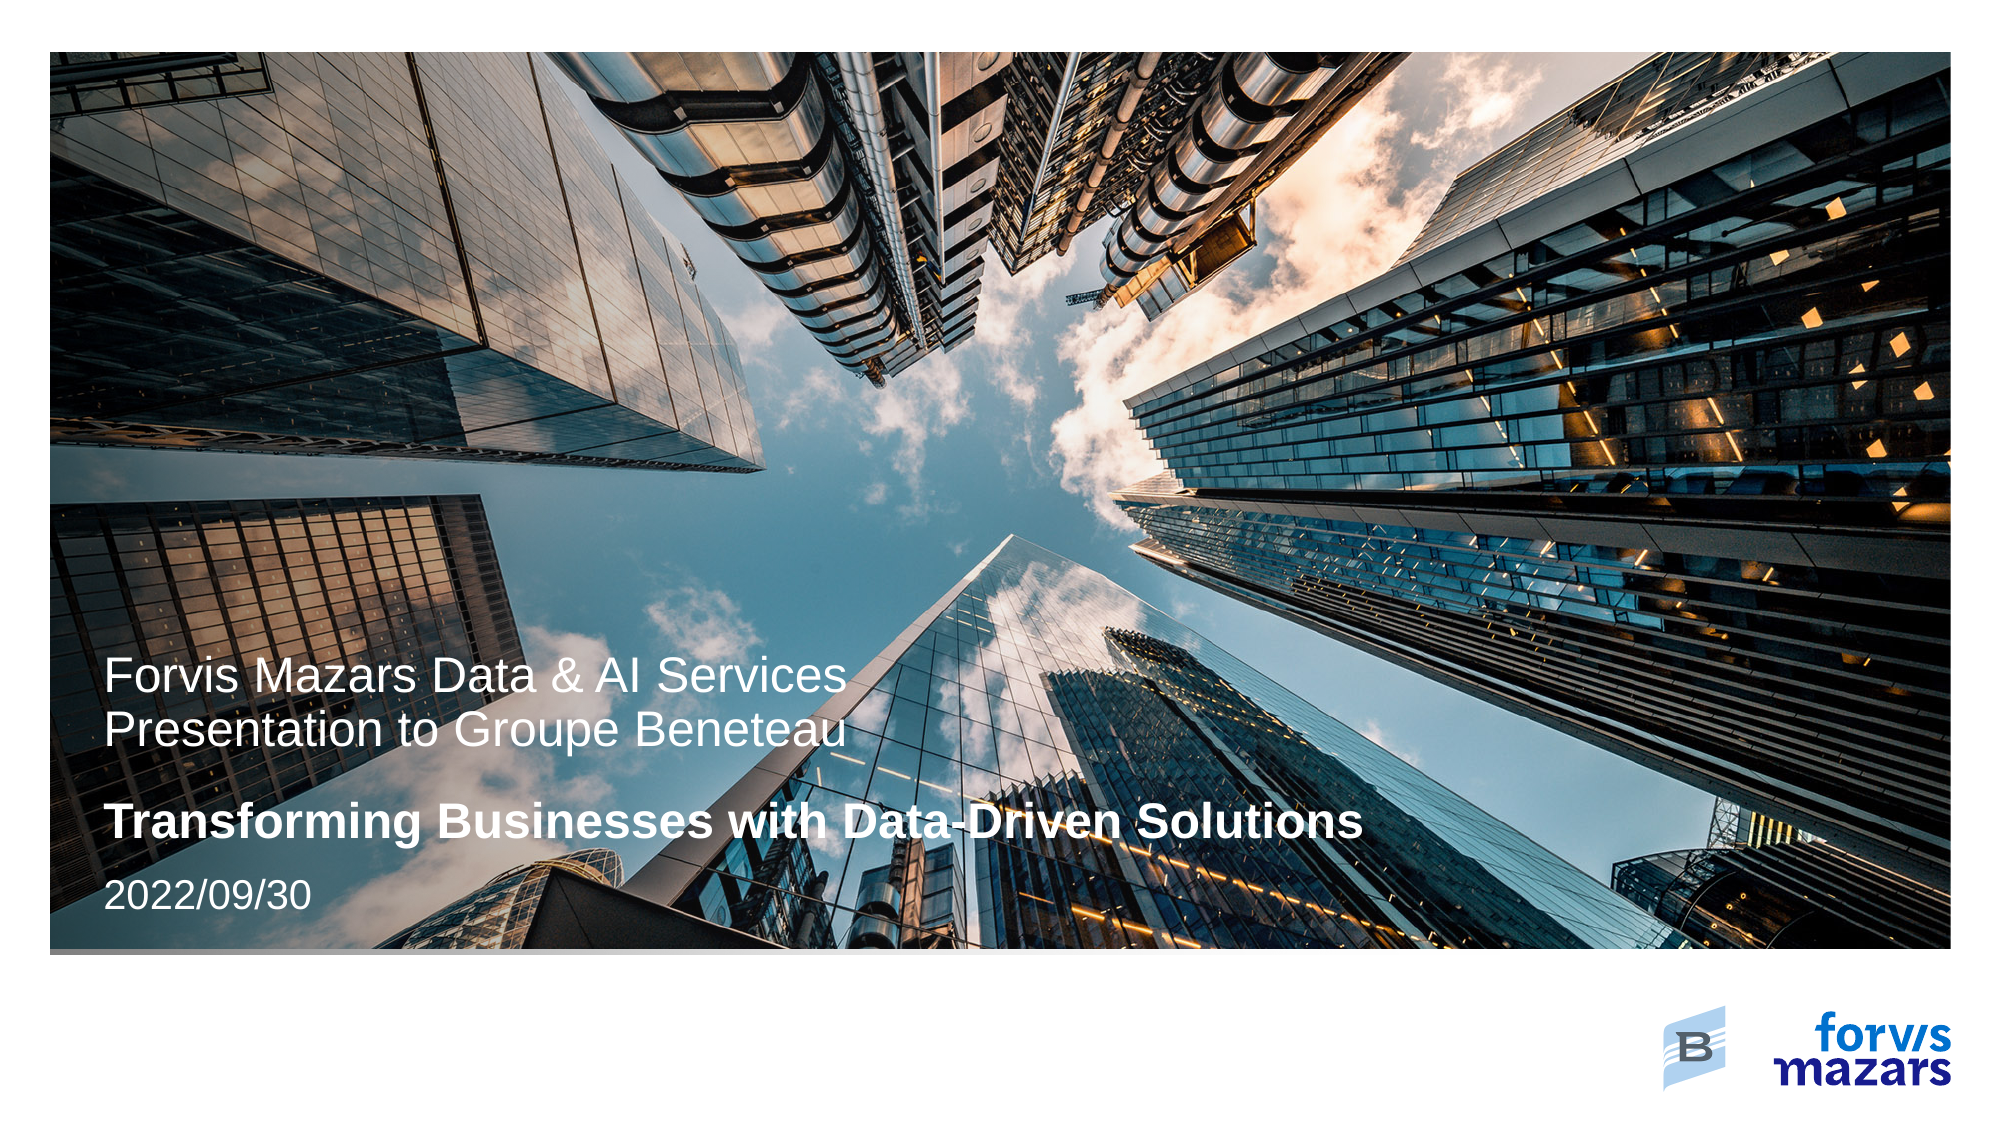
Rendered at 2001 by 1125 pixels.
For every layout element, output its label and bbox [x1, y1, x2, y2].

picture [49, 52, 1951, 961]
picture [1638, 991, 1751, 1104]
